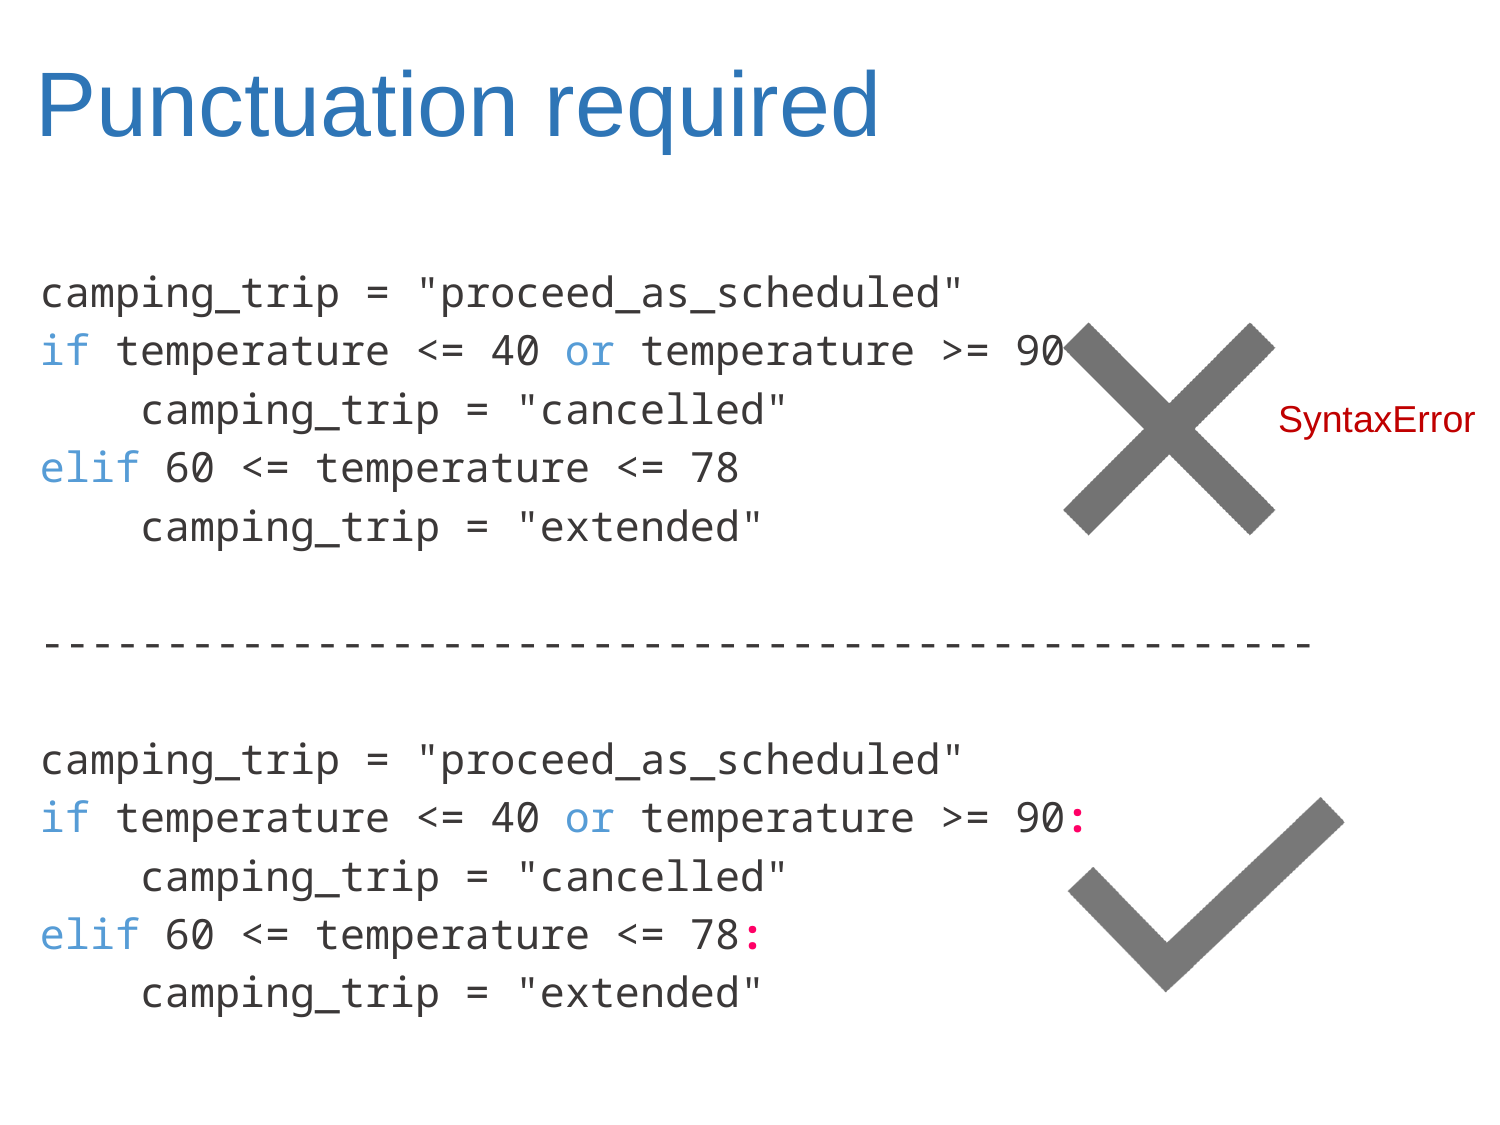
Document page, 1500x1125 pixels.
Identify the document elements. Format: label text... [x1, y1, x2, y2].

title Punctuation required [20, 62, 1333, 138]
list camping_trip = "proceed_as_scheduled" if temperature <= 40 or temperature >= 90 camping_trip = "cancelled" elif 60 <= temperature <= 78 camping_trip = "extended" --------------------------------------------------- camping_trip = "proceed_as_scheduled" if temperature <= 40 or temperature >= 90: camping_trip = "cancelled" elif 60 <= temperature <= 78: camping_trip = "extended" [24, 258, 1450, 1050]
text_box SyntaxError [1316, 387, 1491, 448]
picture [1062, 749, 1351, 1038]
picture [1024, 284, 1313, 573]
